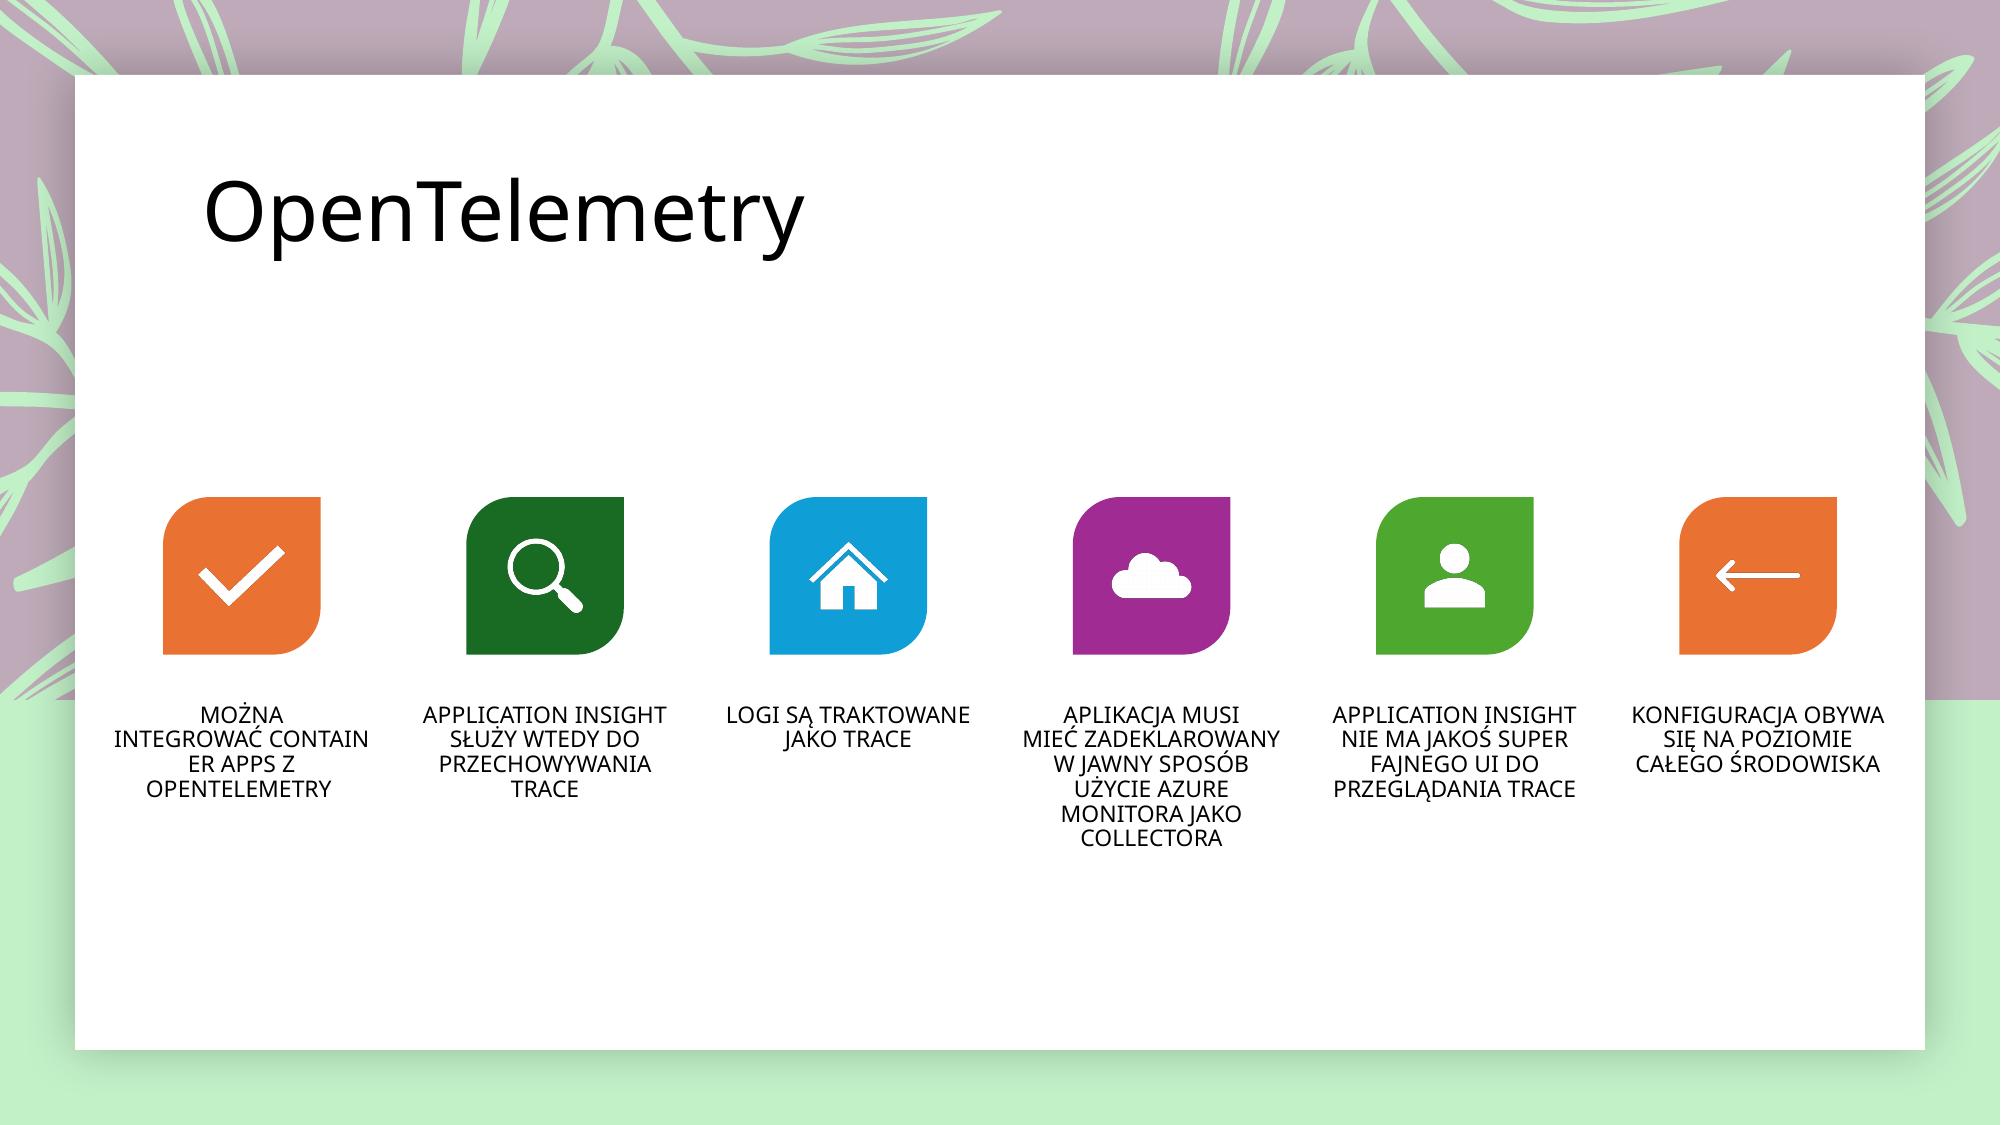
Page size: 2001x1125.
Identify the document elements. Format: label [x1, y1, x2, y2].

text_box [0, 701, 2000, 1125]
list [111, 350, 1888, 964]
text_box [73, 701, 1927, 1051]
text_box [0, 0, 2000, 701]
